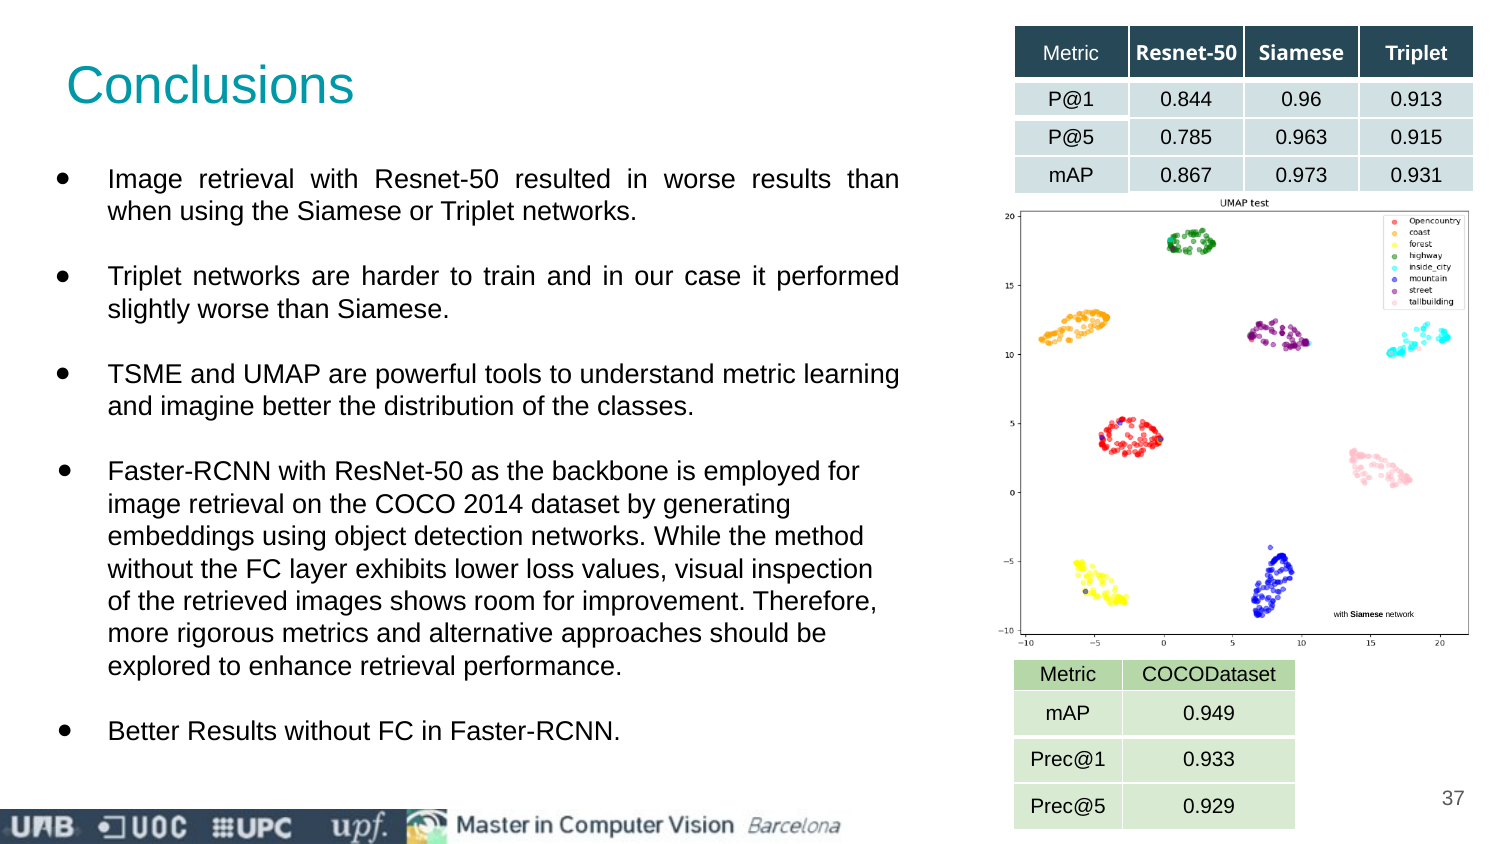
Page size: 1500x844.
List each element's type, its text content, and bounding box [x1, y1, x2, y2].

table_cell 0.933 [1123, 739, 1295, 782]
table_cell 0.844 [1130, 83, 1243, 117]
table_cell Prec@1 [1014, 739, 1122, 782]
table_cell 0.963 [1245, 119, 1358, 155]
table_cell P@1 [1015, 83, 1128, 115]
table_cell 0.973 [1245, 157, 1358, 177]
table_cell 0.931 [1360, 157, 1473, 177]
picture [985, 178, 1481, 666]
title Conclusions [51, 35, 849, 130]
table_cell Prec@5 [1014, 784, 1122, 808]
table_cell mAP [1014, 691, 1122, 735]
picture [0, 809, 1363, 844]
slide_number ‹#› [1389, 764, 1480, 830]
table_cell 0.929 [1123, 784, 1295, 808]
table_header COCODataset [1123, 673, 1295, 690]
text_box Image retrieval with Resnet-50 resulted in worse results than when using the Siamese or Triplet networks. Triplet networks are harder to train and in our case it performed slightly worse than Siamese. TSME and UMAP are powerful tools to understand metric learning and imagine better the distribution of the classes. Faster-RCNN with ResNet-50 as the backbone is employed for image retrieval on the COCO 2014 dataset by generating embeddings using object detection networks. While the method without the FC layer exhibits lower loss values, visual inspection of the retrieved images shows room for improvement. Therefore, more rigorous metrics and alternative approaches should be explored to enhance retrieval performance. Better Results without FC in Faster-RCNN. [17, 146, 915, 796]
table_cell P@5 [1015, 121, 1128, 155]
table_cell 0.913 [1360, 83, 1473, 117]
table_cell 0.785 [1130, 119, 1243, 155]
table_cell 0.915 [1360, 119, 1473, 155]
table_cell mAP [1015, 157, 1128, 177]
table_header Triplet [1360, 26, 1473, 77]
table_cell 0.867 [1130, 157, 1243, 177]
table_header Resnet-50 [1130, 26, 1243, 77]
table_cell 0.96 [1245, 83, 1358, 117]
table_header Metric [1015, 26, 1128, 77]
table_header Siamese [1245, 26, 1358, 77]
table_cell 0.949 [1123, 691, 1295, 735]
table_header Metric [1014, 673, 1122, 690]
